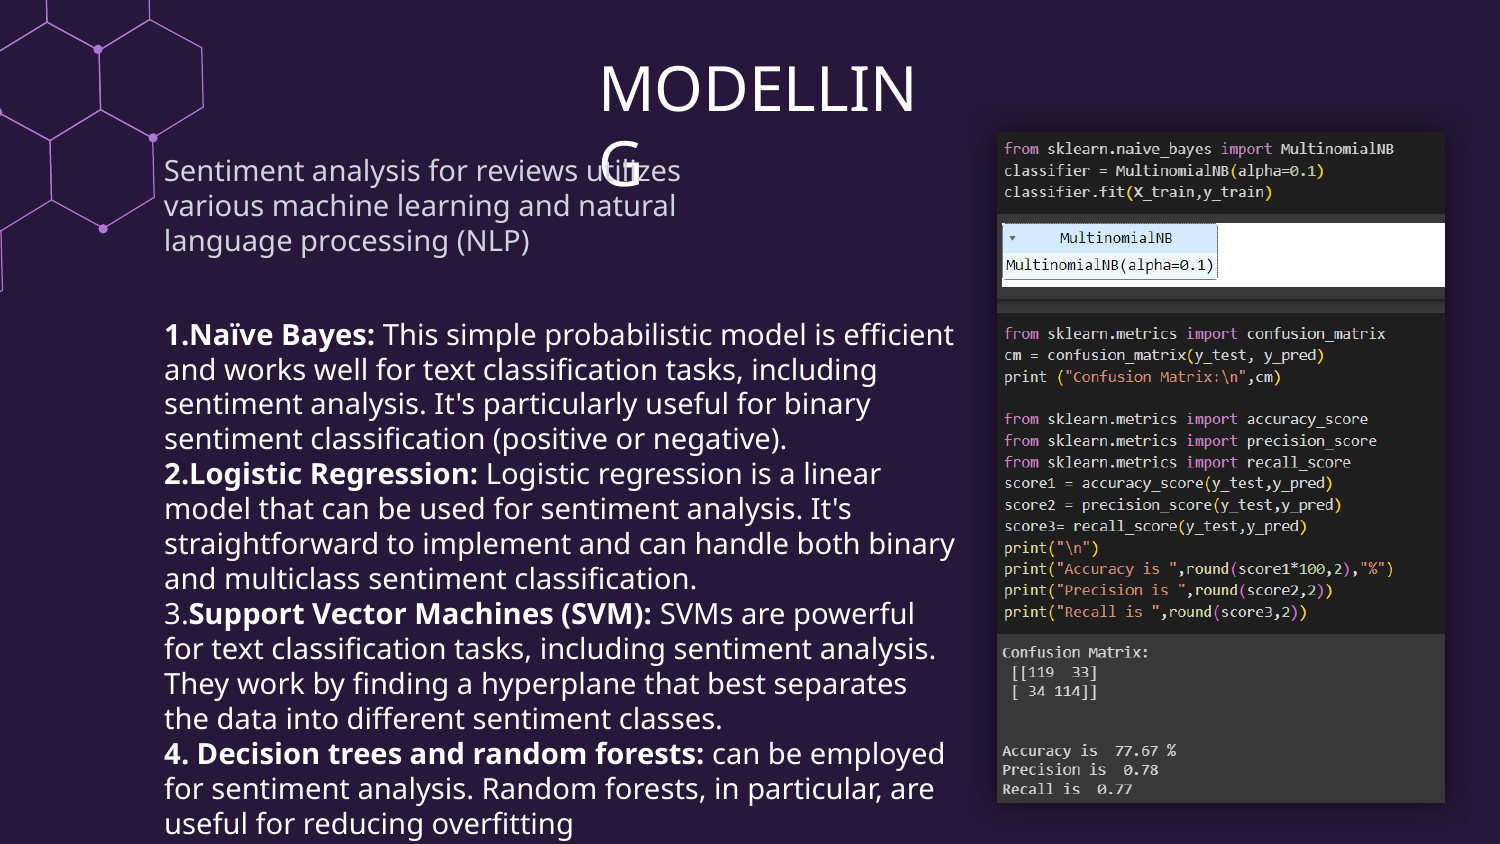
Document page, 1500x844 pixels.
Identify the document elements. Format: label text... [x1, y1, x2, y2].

picture [997, 132, 1446, 803]
text_box 1.Naïve Bayes: This simple probabilistic model is efficient and works well for text classification tasks, including sentiment analysis. It's particularly useful for binary sentiment classification (positive or negative). 2.Logistic Regression: Logistic regression is a linear model that can be used for sentiment analysis. It's straightforward to implement and can handle both binary and multiclass sentiment classification. 3.Support Vector Machines (SVM): SVMs are powerful for text classification tasks, including sentiment analysis. They work by finding a hyperplane that best separates the data into different sentiment classes. 4. Decision trees and random forests: can be employed for sentiment analysis. Random forests, in particular, are useful for reducing overfitting [149, 308, 974, 844]
text_box modelling [583, 41, 957, 206]
text_box Sentiment analysis for reviews utilizes various machine learning and natural language processing (NLP) [149, 144, 795, 265]
